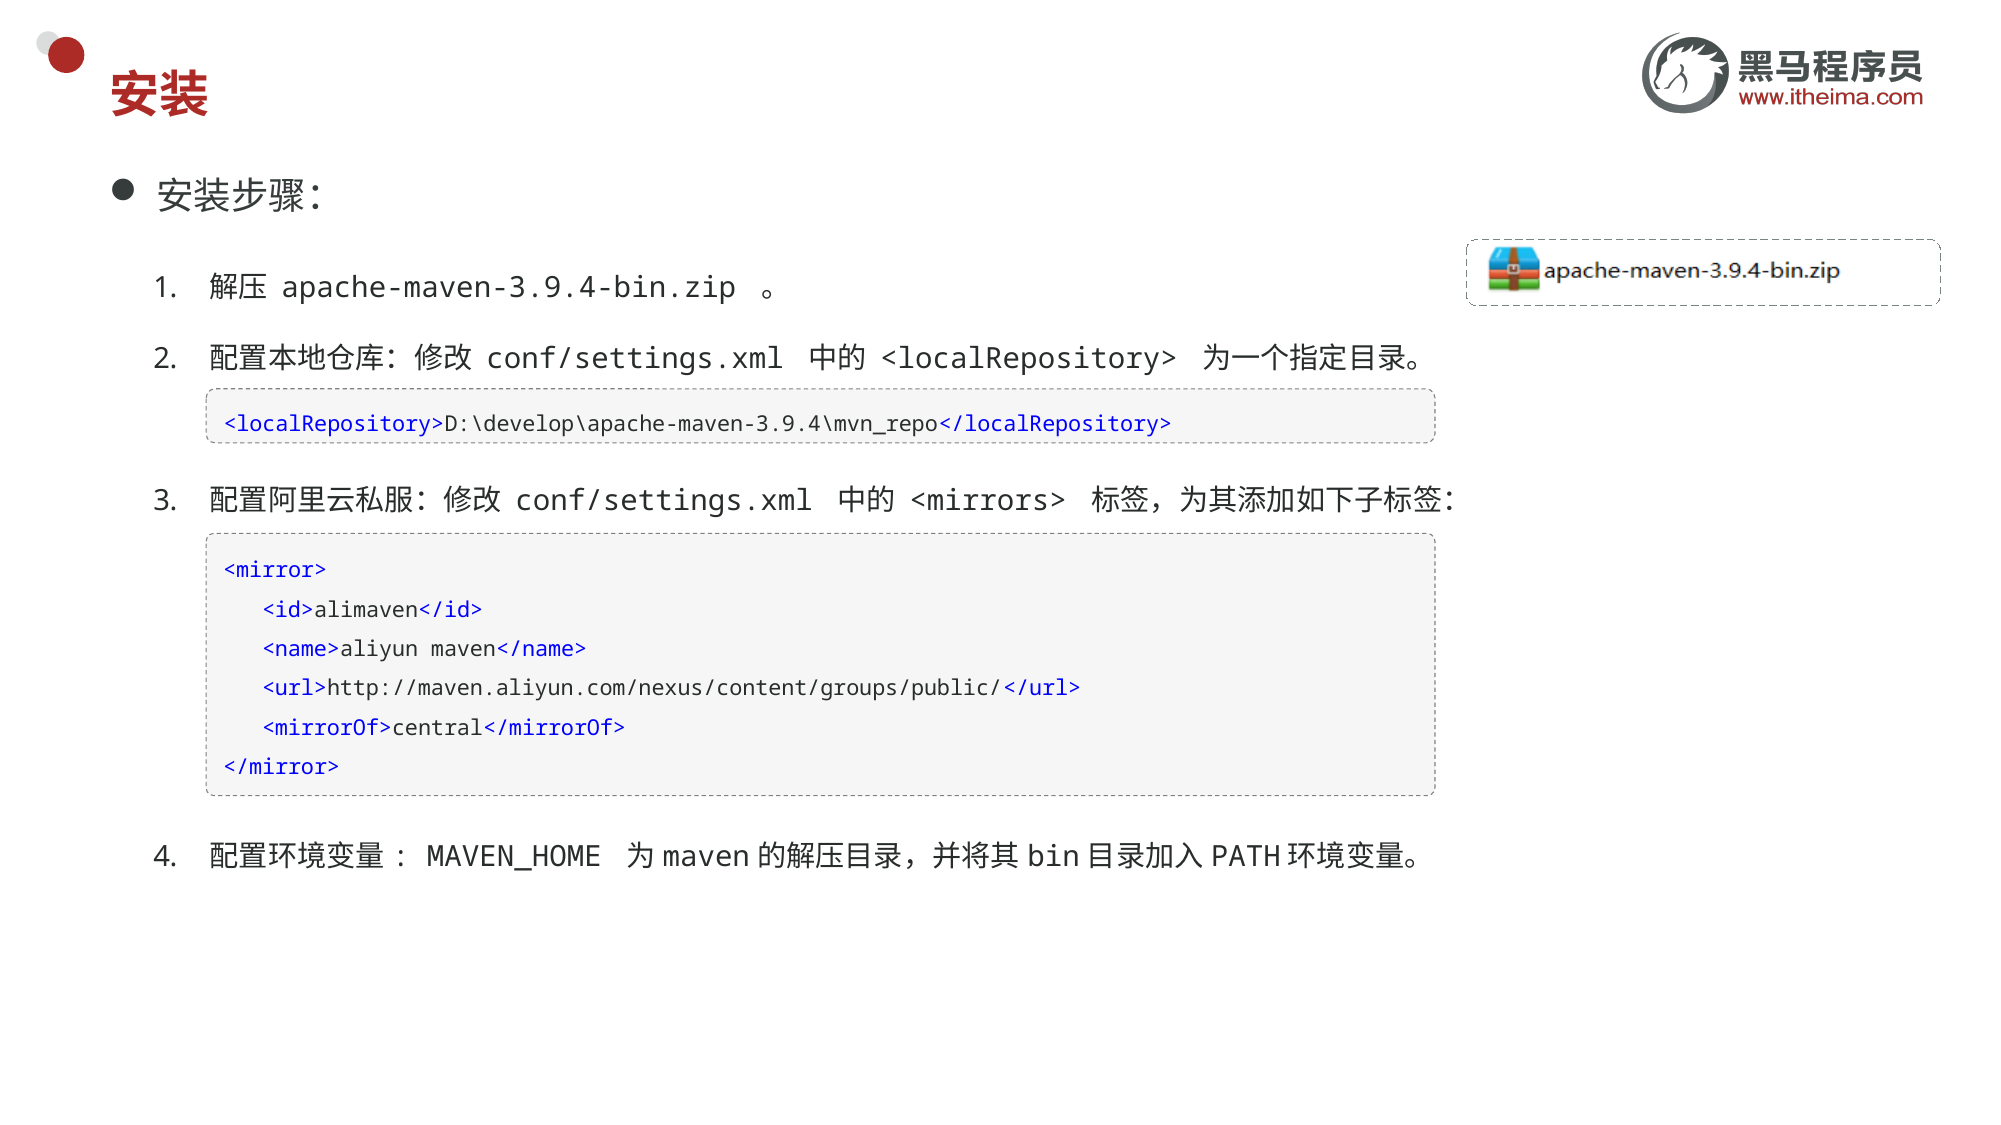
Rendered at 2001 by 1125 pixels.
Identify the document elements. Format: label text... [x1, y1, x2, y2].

text_box 安装步骤： [94, 169, 1750, 255]
text_box 解压 apache-maven-3.9.4-bin.zip 。 配置本地仓库：修改 conf/settings.xml 中的 <localRepository> 为一个指定目录。 配置阿里云私服：修改 conf/settings.xml 中的 <mirrors> 标签，为其添加如下子标签： 配置环境变量: MAVEN_HOME 为maven的解压目录，并将其bin目录加入PATH环境变量。 [138, 243, 1794, 914]
picture [1466, 239, 1941, 306]
text_box <mirror> <id>alimaven</id> <name>aliyun maven</name> <url>http://maven.aliyun.com/nexus/content/groups/public/</url> <mirrorOf>central</mirrorOf> </mirror> [205, 532, 1437, 797]
text_box <localRepository>D:\develop\apache-maven-3.9.4\mvn_repo</localRepository> [205, 387, 1437, 444]
title 安装 [94, 55, 1858, 133]
picture [1633, 24, 1937, 125]
